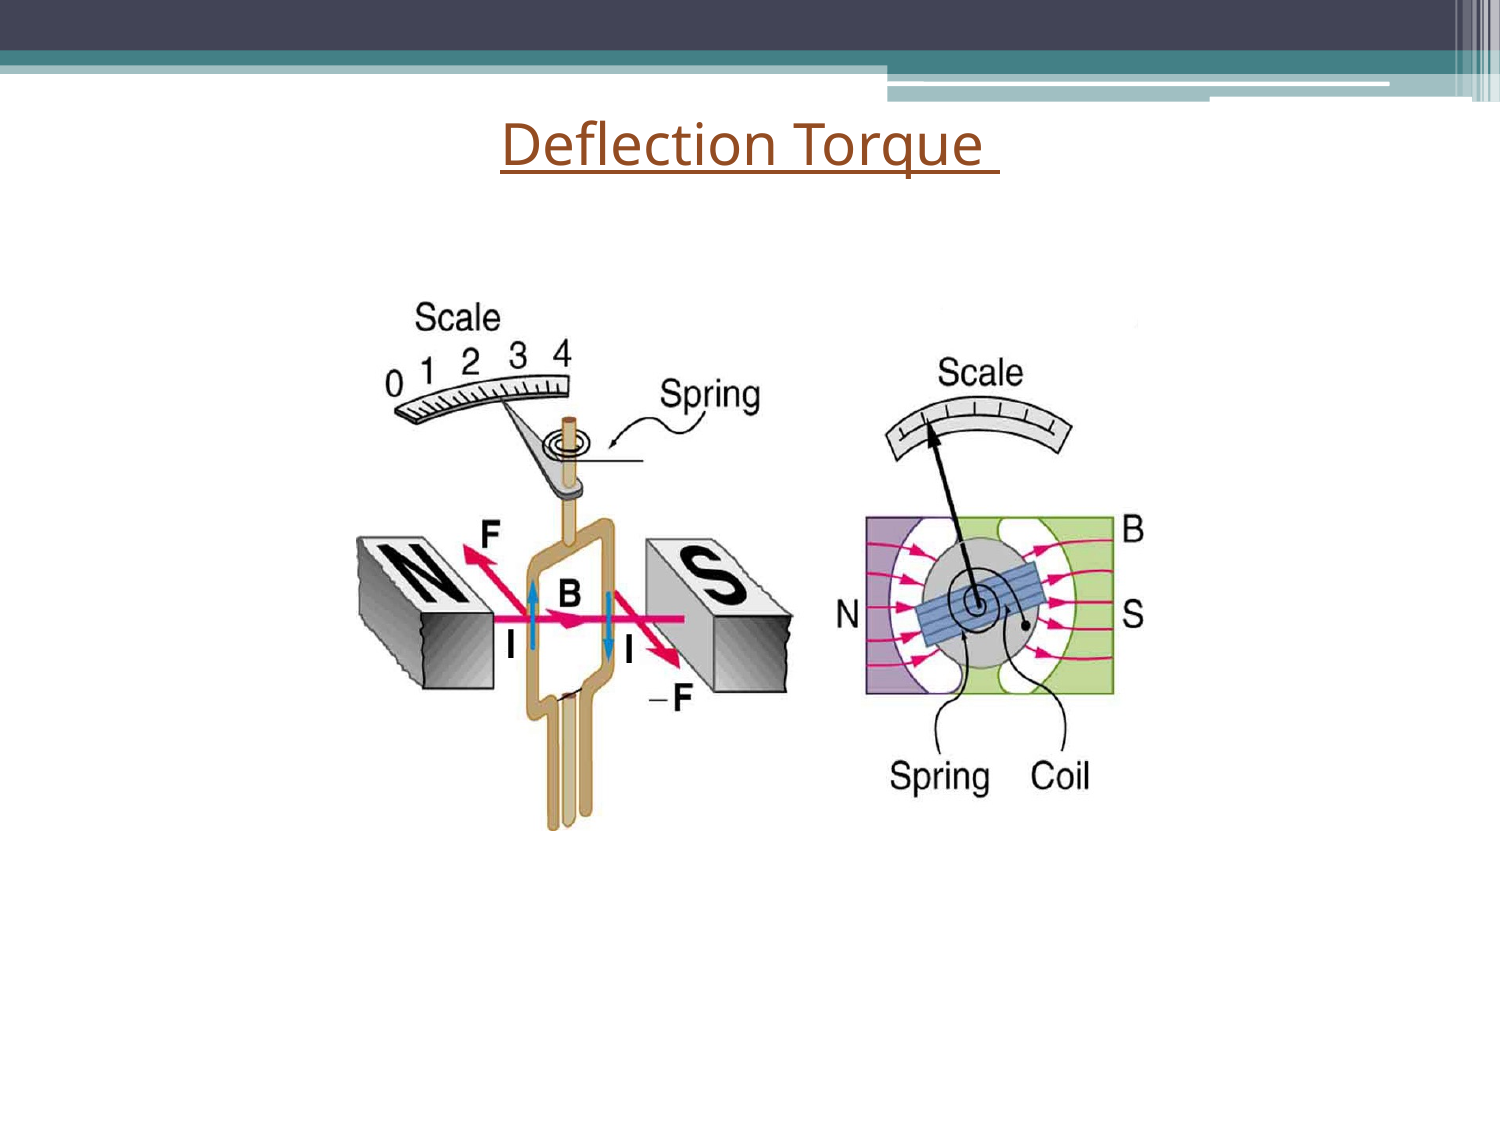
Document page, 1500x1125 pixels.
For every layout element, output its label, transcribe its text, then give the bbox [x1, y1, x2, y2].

title Deflection Torque [74, 76, 1426, 208]
picture [356, 294, 1144, 831]
